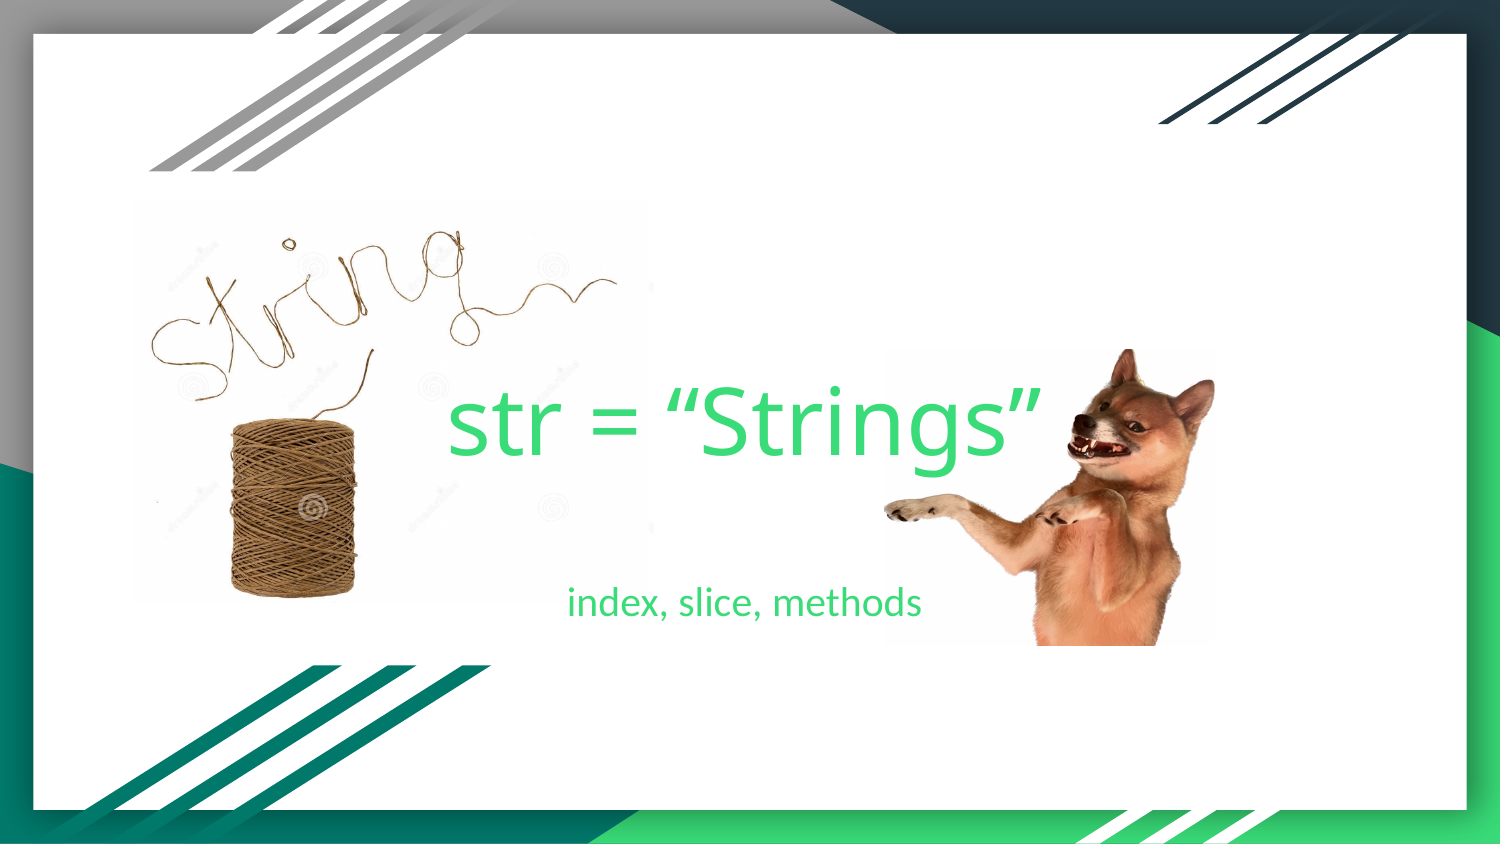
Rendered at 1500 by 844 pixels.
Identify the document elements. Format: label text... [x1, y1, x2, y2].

picture [132, 197, 655, 603]
title str = “Strings” [660, 298, 1185, 537]
picture [884, 349, 1215, 646]
subtitle index, slice, methods [304, 559, 879, 646]
